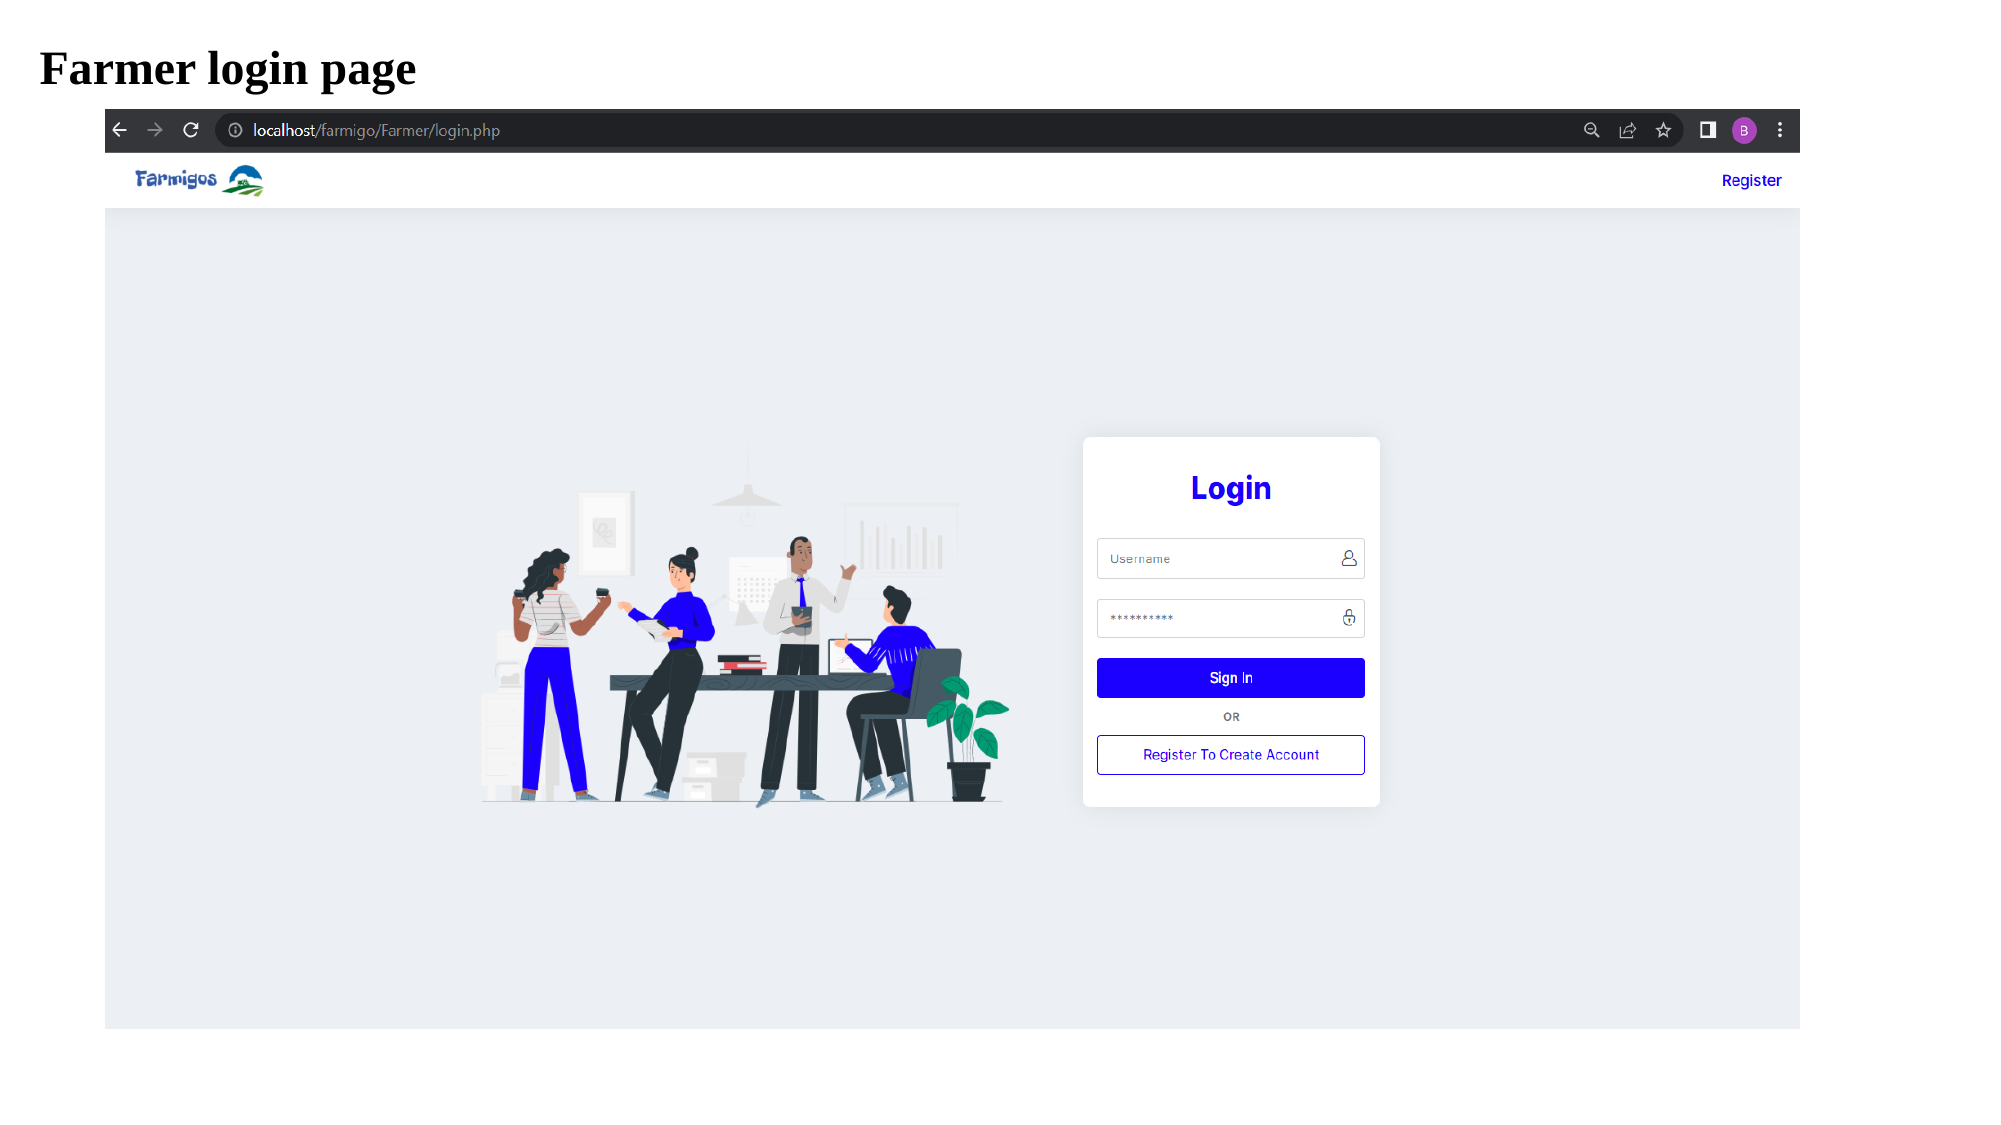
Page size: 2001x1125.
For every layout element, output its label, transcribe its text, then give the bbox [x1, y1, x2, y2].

list Farmer login page [24, 35, 1972, 1093]
picture [105, 109, 1800, 1029]
